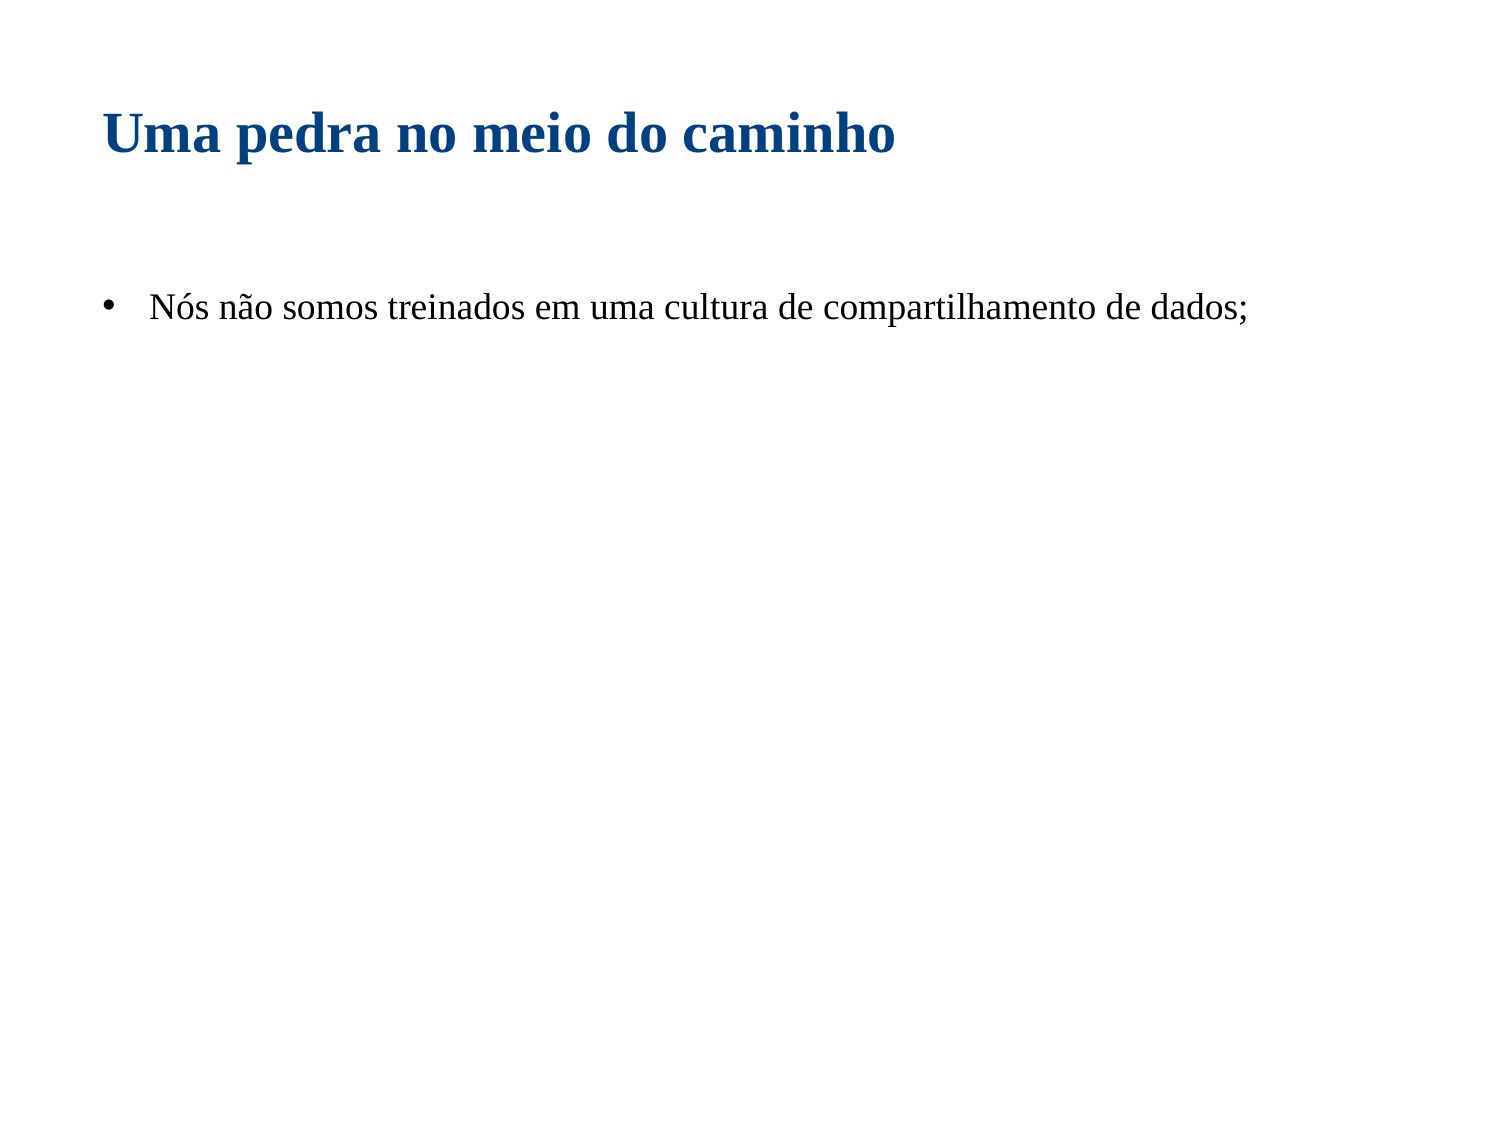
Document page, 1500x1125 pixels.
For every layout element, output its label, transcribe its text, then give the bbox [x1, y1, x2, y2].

text_box Nós não somos treinados em uma cultura de compartilhamento de dados; [87, 229, 1381, 335]
text_box Uma pedra no meio do caminho [87, 86, 1394, 172]
